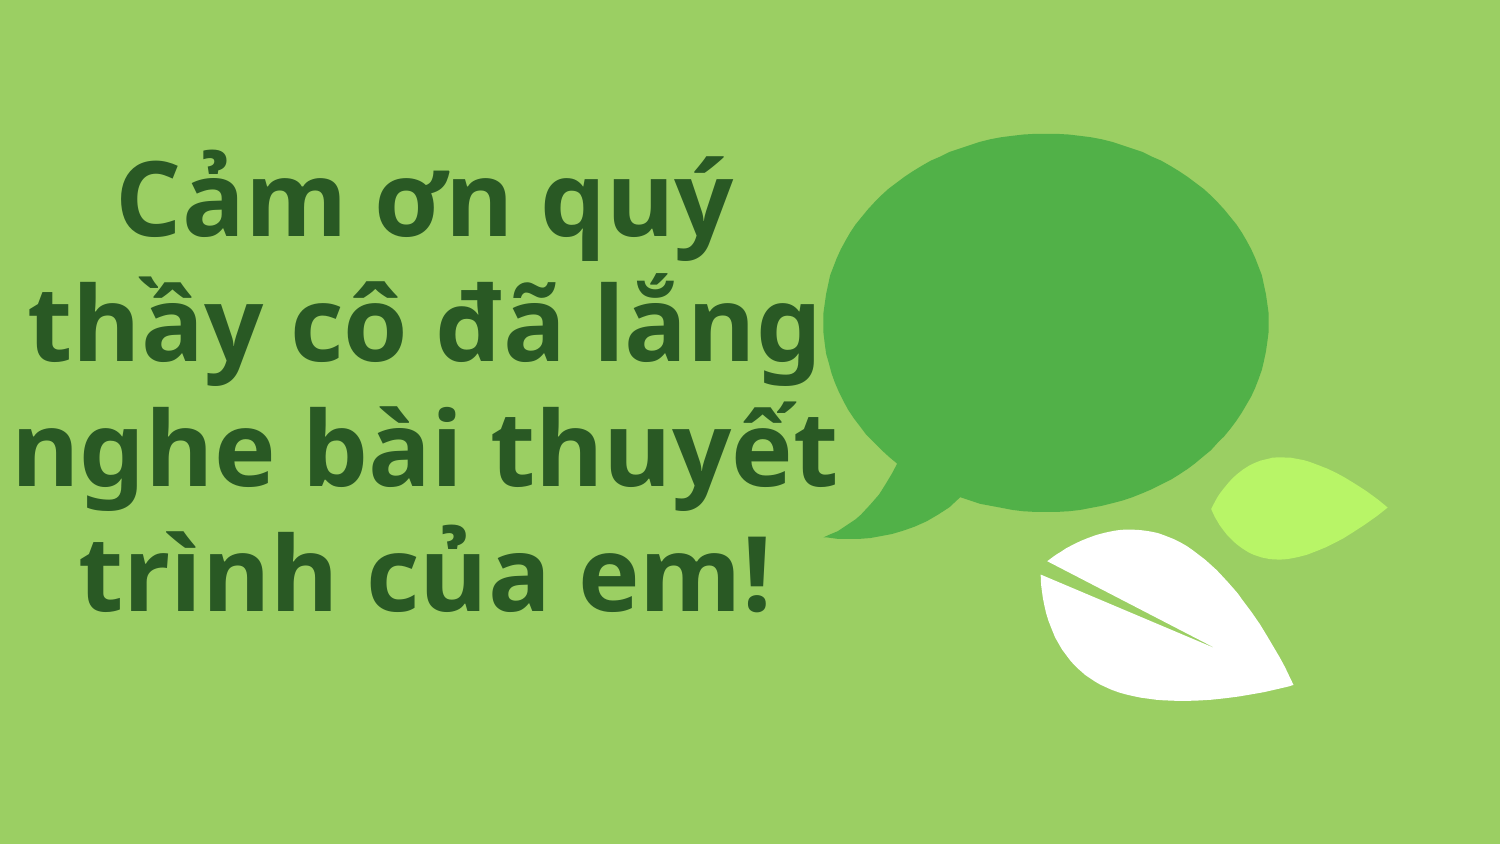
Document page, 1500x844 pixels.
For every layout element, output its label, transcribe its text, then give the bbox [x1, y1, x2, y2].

title Cảm ơn quý thầy cô đã lắng nghe bài thuyết trình của em! [0, 196, 861, 648]
text_box [823, 133, 1269, 539]
text_box [1040, 529, 1294, 701]
text_box [1211, 457, 1388, 560]
